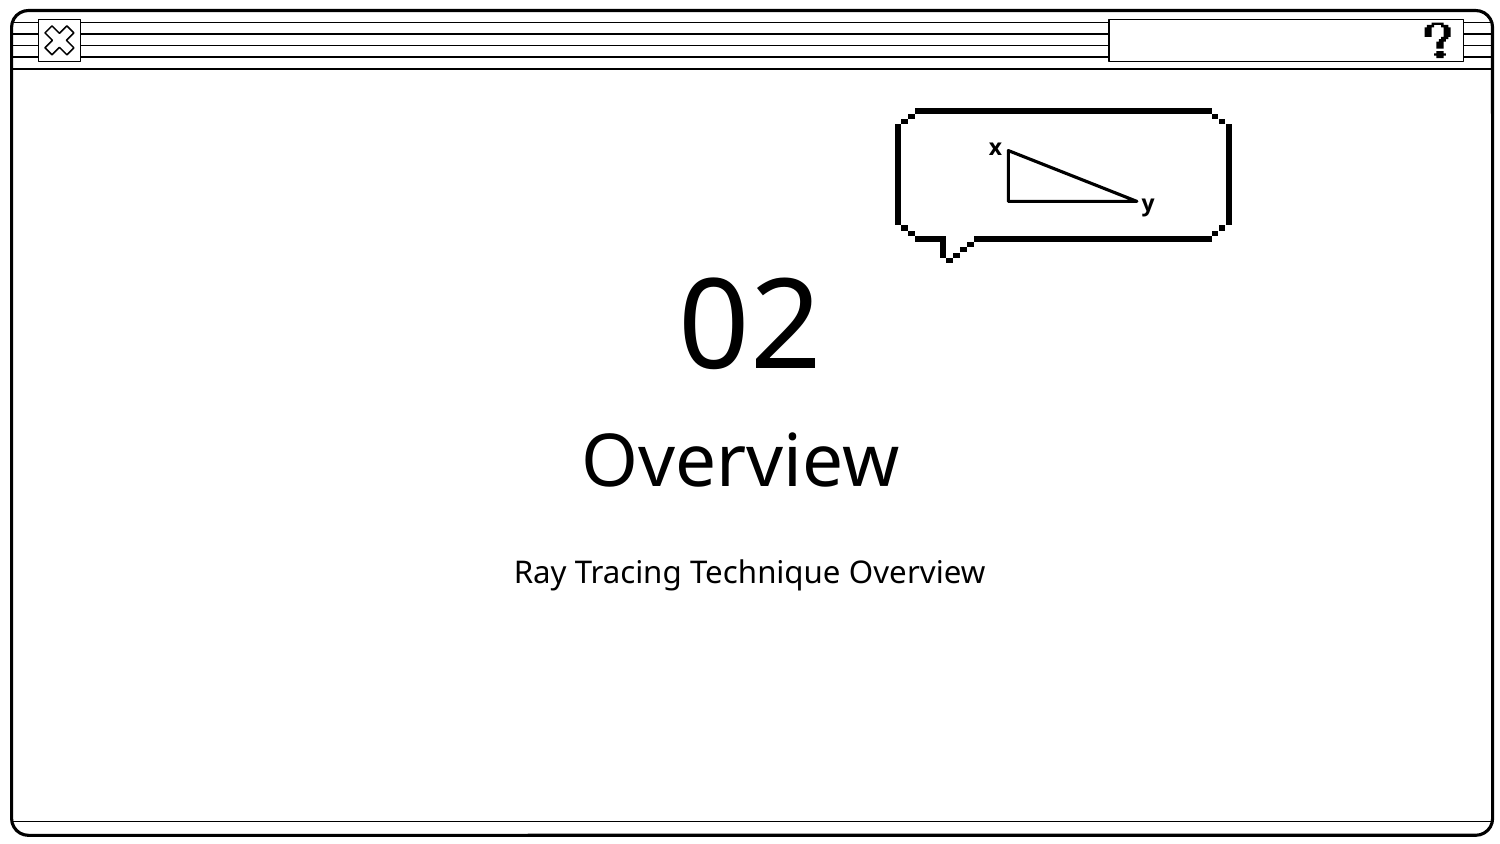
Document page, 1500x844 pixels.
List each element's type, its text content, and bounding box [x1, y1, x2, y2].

subtitle Ray Tracing Technique Overview [313, 545, 1187, 597]
title 02 [491, 249, 1009, 388]
title Overview [313, 387, 1187, 526]
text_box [894, 108, 1233, 264]
